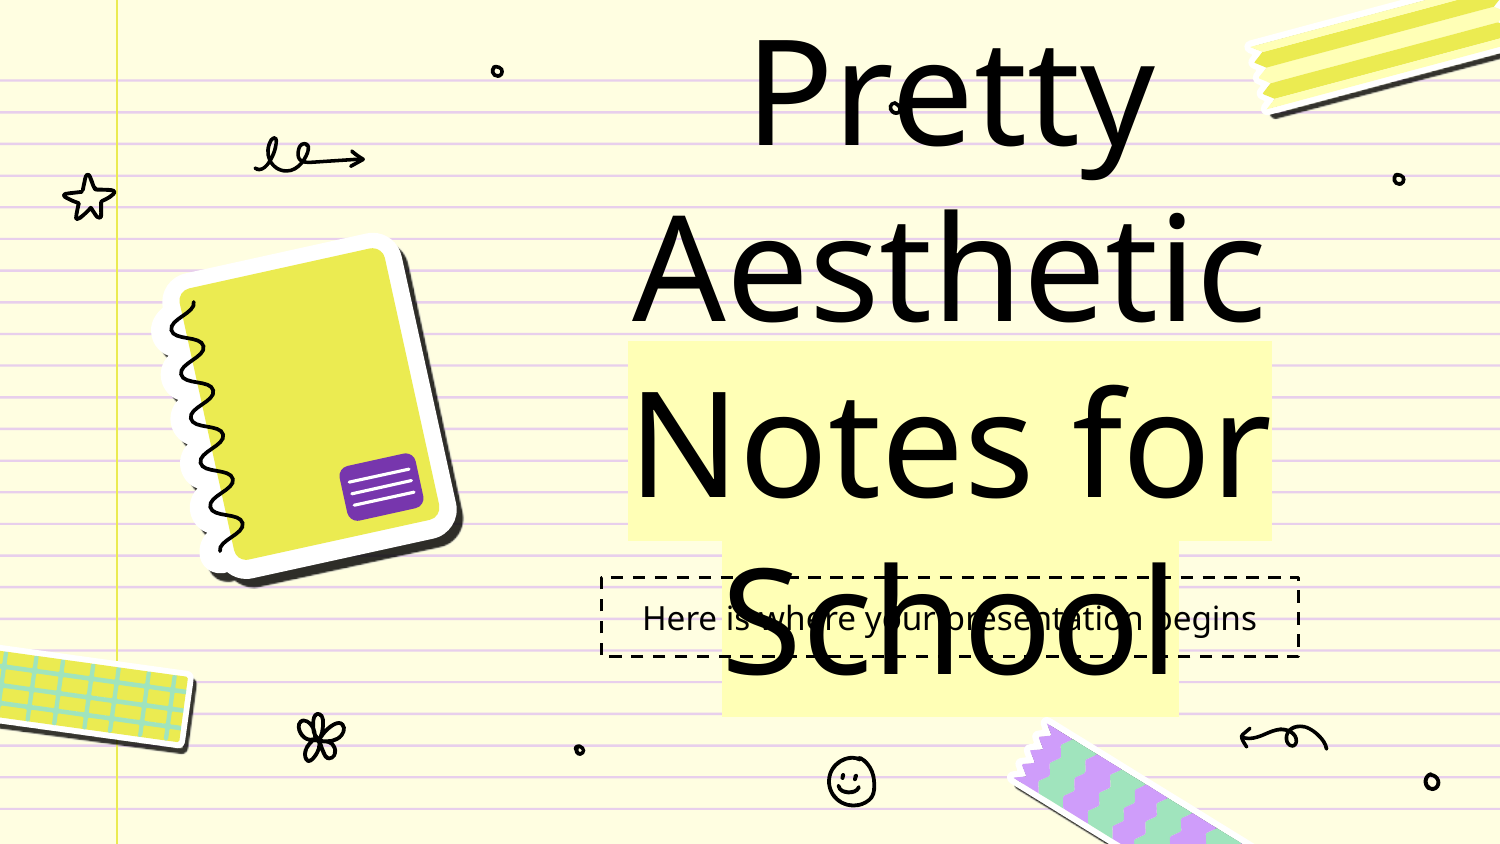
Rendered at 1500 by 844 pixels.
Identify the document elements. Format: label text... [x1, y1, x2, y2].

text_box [1243, 0, 1500, 116]
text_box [1002, 772, 1275, 844]
subtitle Here is where your presentation begins [600, 576, 1300, 658]
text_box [148, 232, 460, 580]
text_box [0, 616, 197, 768]
title Pretty Aesthetic Notes for School [492, 199, 1408, 503]
